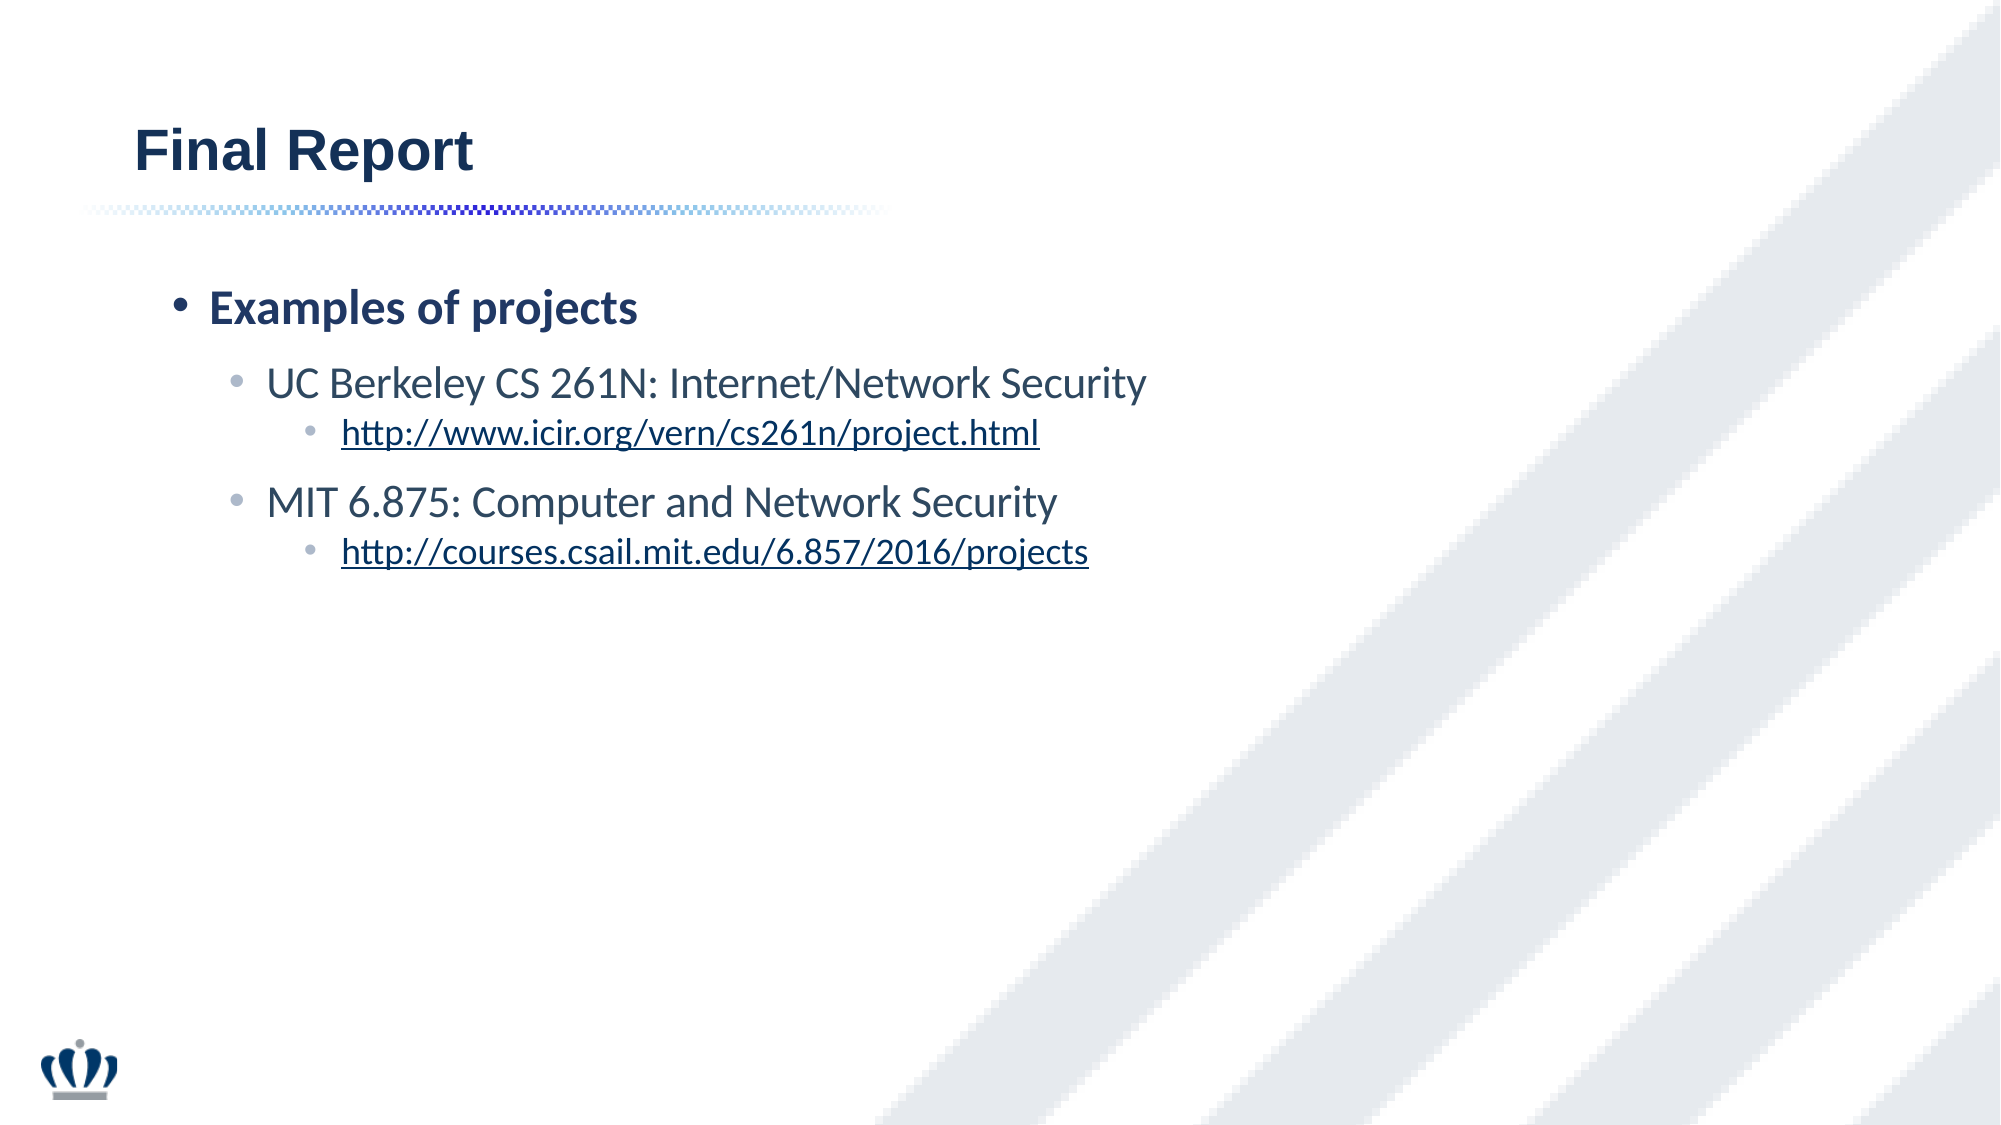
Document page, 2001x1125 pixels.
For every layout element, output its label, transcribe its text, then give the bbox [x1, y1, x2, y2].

list Examples of projects UC Berkeley CS 261N: Internet/Network Security http://www.icir.org/vern/cs261n/project.html MIT 6.875: Computer and Network Security http://courses.csail.mit.edu/6.857/2016/projects [156, 266, 1863, 1016]
list Final Report [119, 90, 1900, 204]
